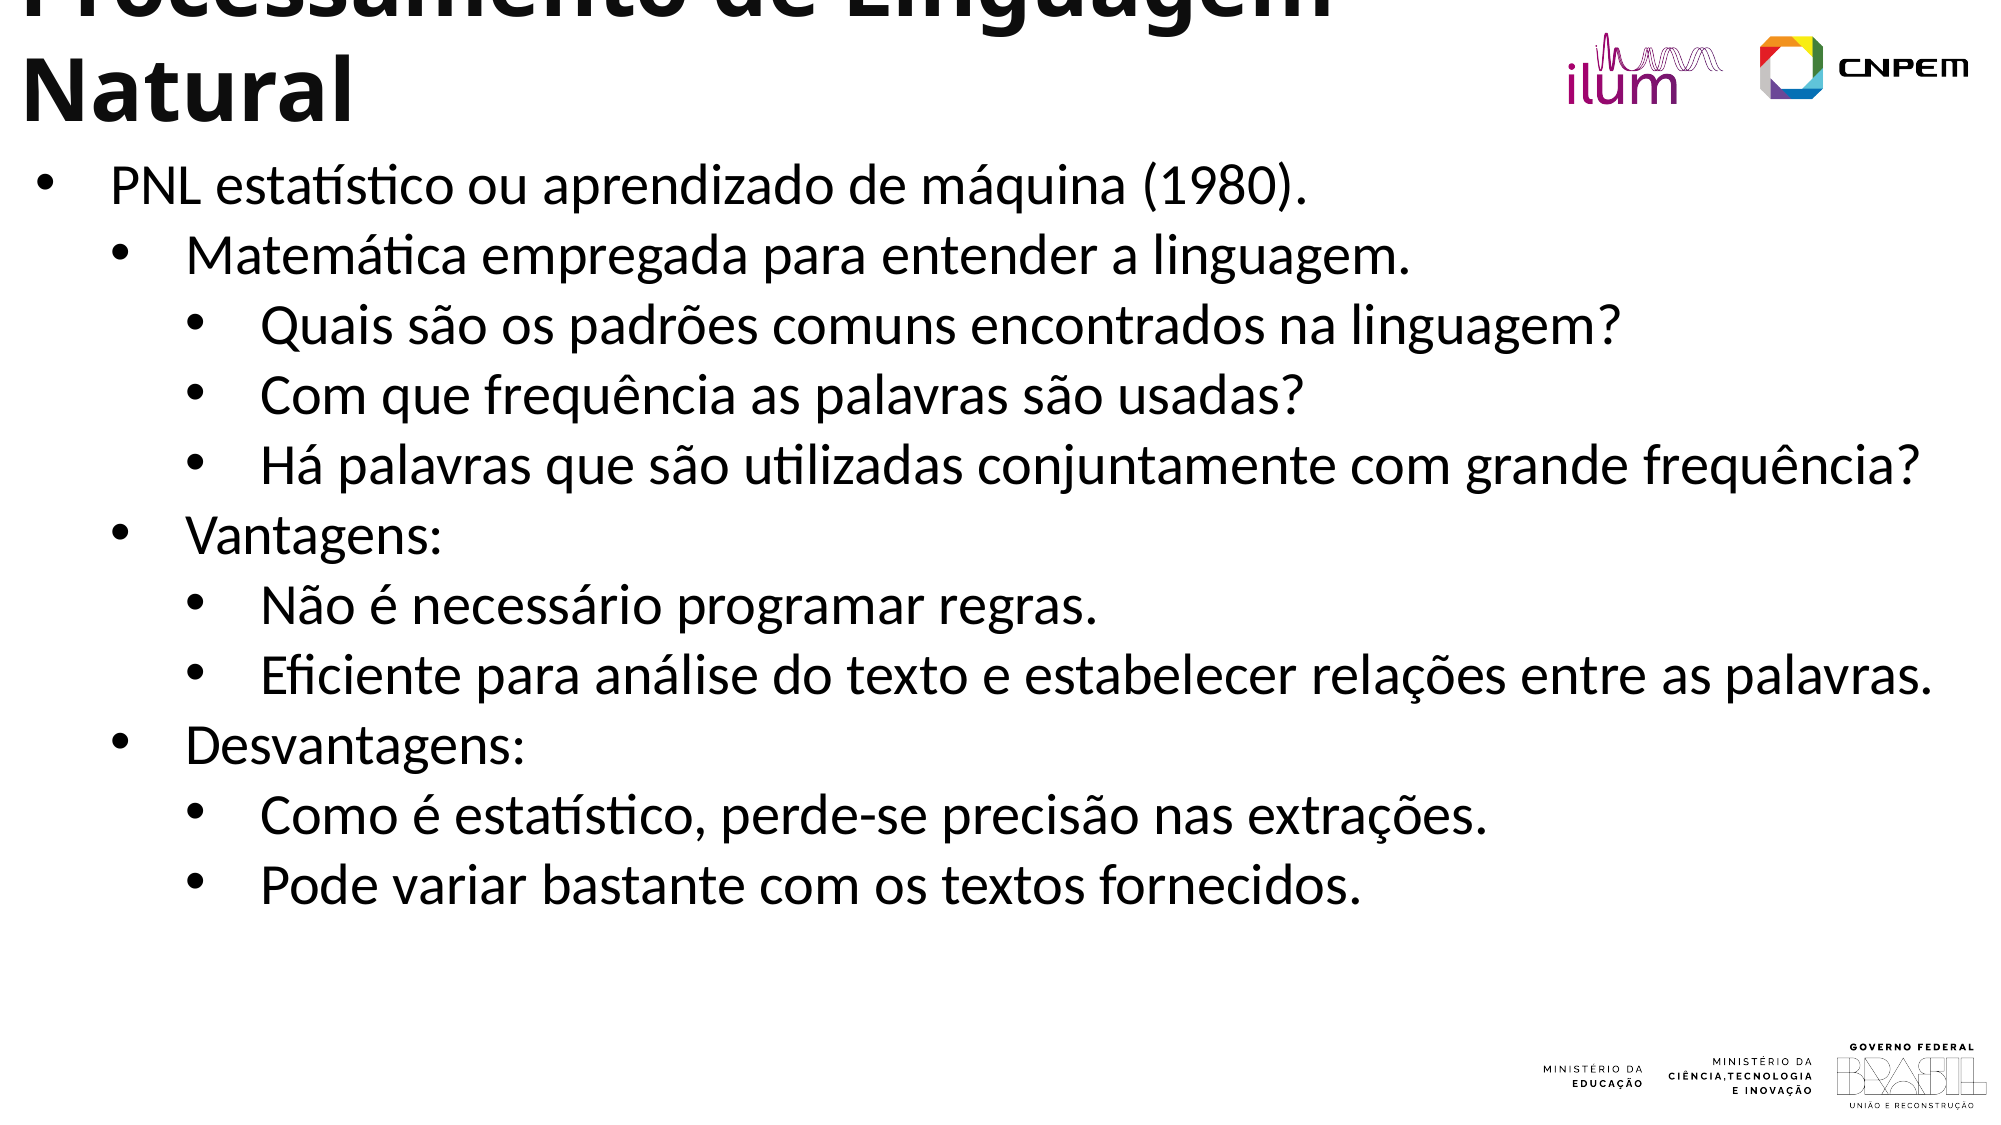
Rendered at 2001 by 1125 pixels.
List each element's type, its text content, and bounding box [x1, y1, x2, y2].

picture [1529, 1015, 2000, 1119]
text_box PNL estatístico ou aprendizado de máquina (1980). Matemática empregada para entender a linguagem. Quais são os padrões comuns encontrados na linguagem? Com que frequência as palavras são usadas? Há palavras que são utilizadas conjuntamente com grande frequência? Vantagens: Não é necessário programar regras. Eficiente para análise do texto e estabelecer relações entre as palavras. Desvantagens: Como é estatístico, perde-se precisão nas extrações. Pode variar bastante com os textos fornecidos. [20, 138, 1983, 1064]
picture [1545, 6, 1988, 132]
text_box Processamento de Linguagem Natural [19, 0, 1533, 140]
